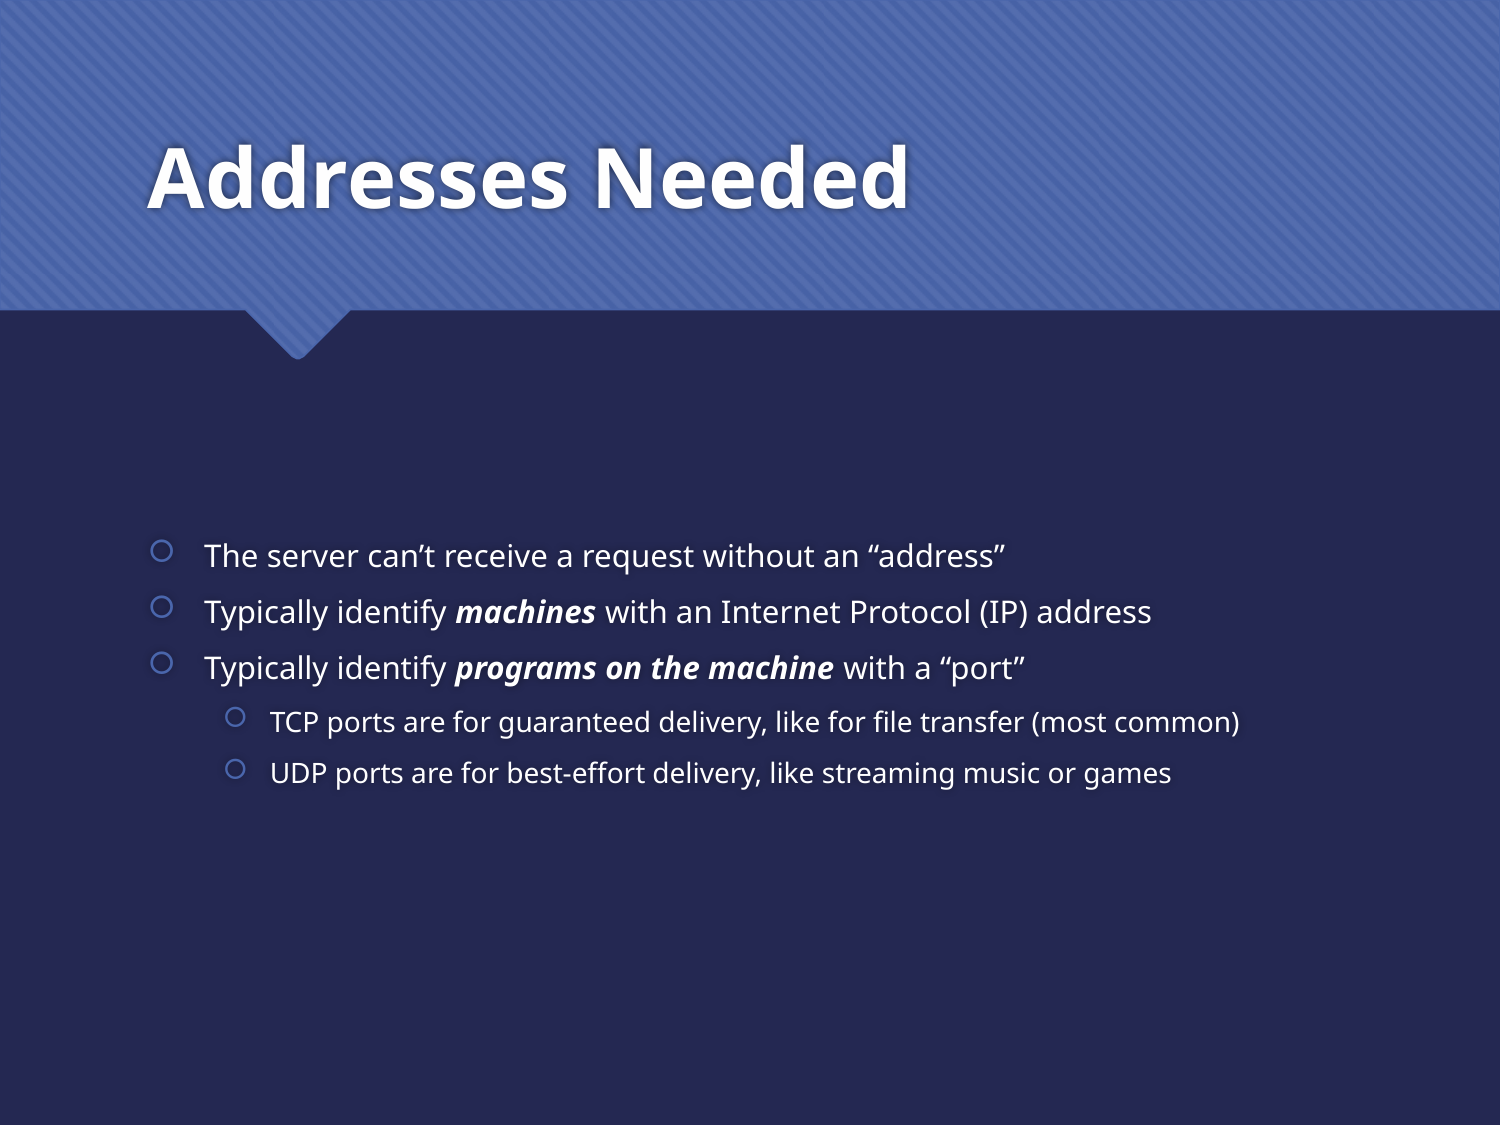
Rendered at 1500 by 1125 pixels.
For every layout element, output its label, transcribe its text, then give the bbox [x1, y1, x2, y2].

title Addresses Needed [132, 73, 1368, 233]
list The server can’t receive a request without an “address” Typically identify machines with an Internet Protocol (IP) address Typically identify programs on the machine with a “port” TCP ports are for guaranteed delivery, like for file transfer (most common) UDP ports are for best-effort delivery, like streaming music or games [132, 364, 1368, 962]
